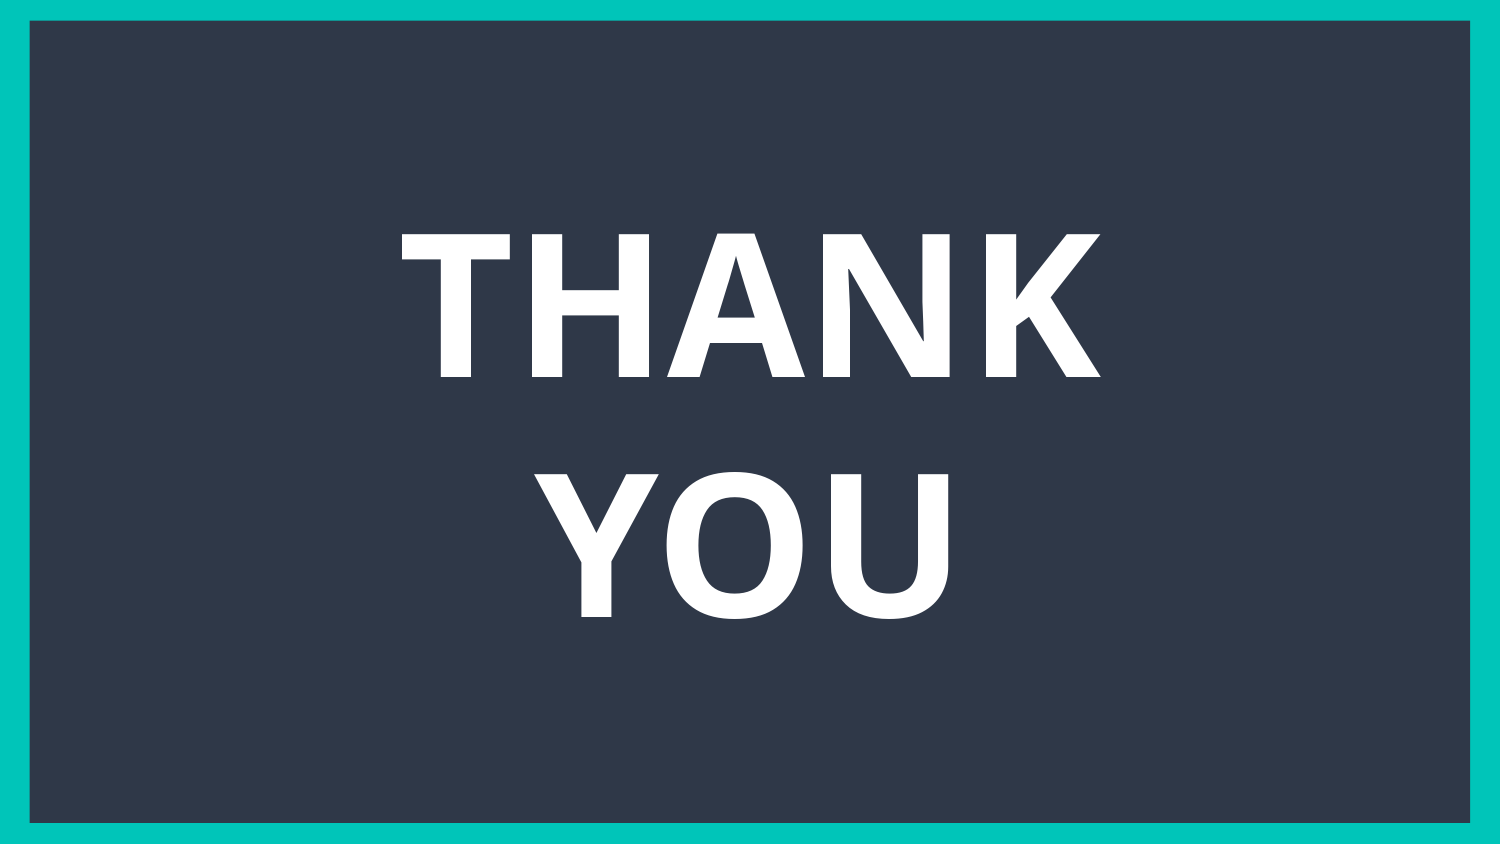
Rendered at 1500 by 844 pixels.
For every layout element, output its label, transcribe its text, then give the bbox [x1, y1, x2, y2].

title THANK YOU [197, 322, 1303, 513]
